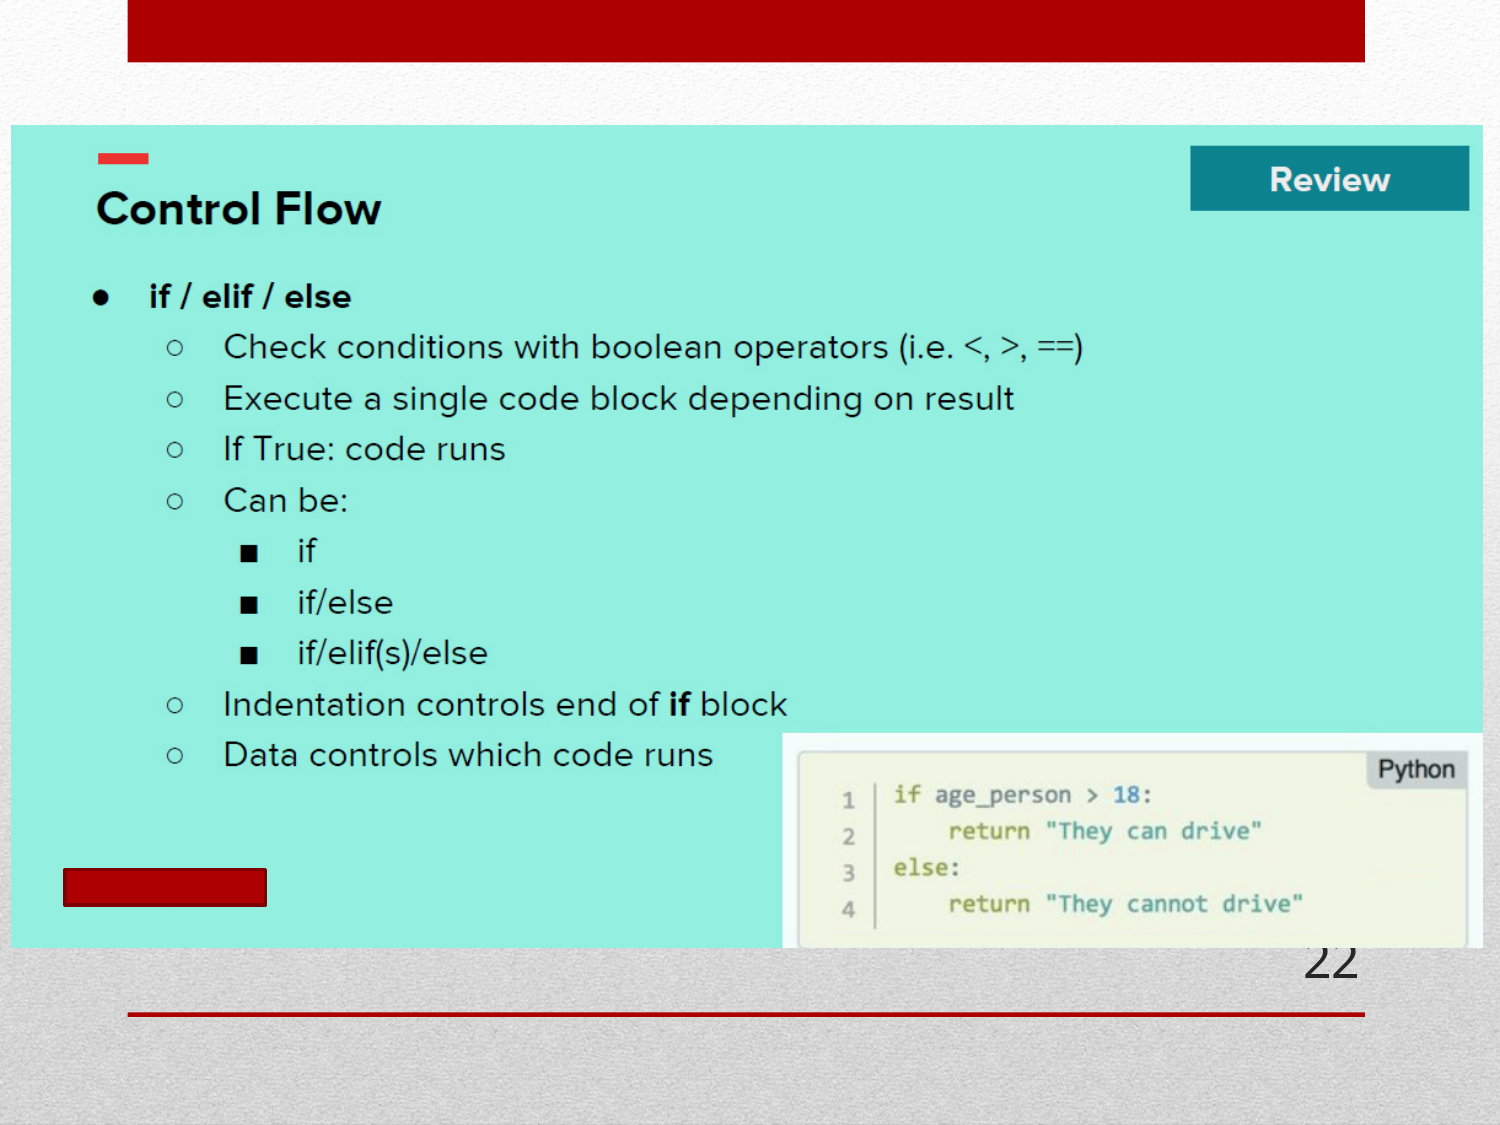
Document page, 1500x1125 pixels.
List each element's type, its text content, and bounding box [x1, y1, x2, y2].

slide_number 22 [1250, 959, 1375, 993]
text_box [11, 124, 1484, 949]
